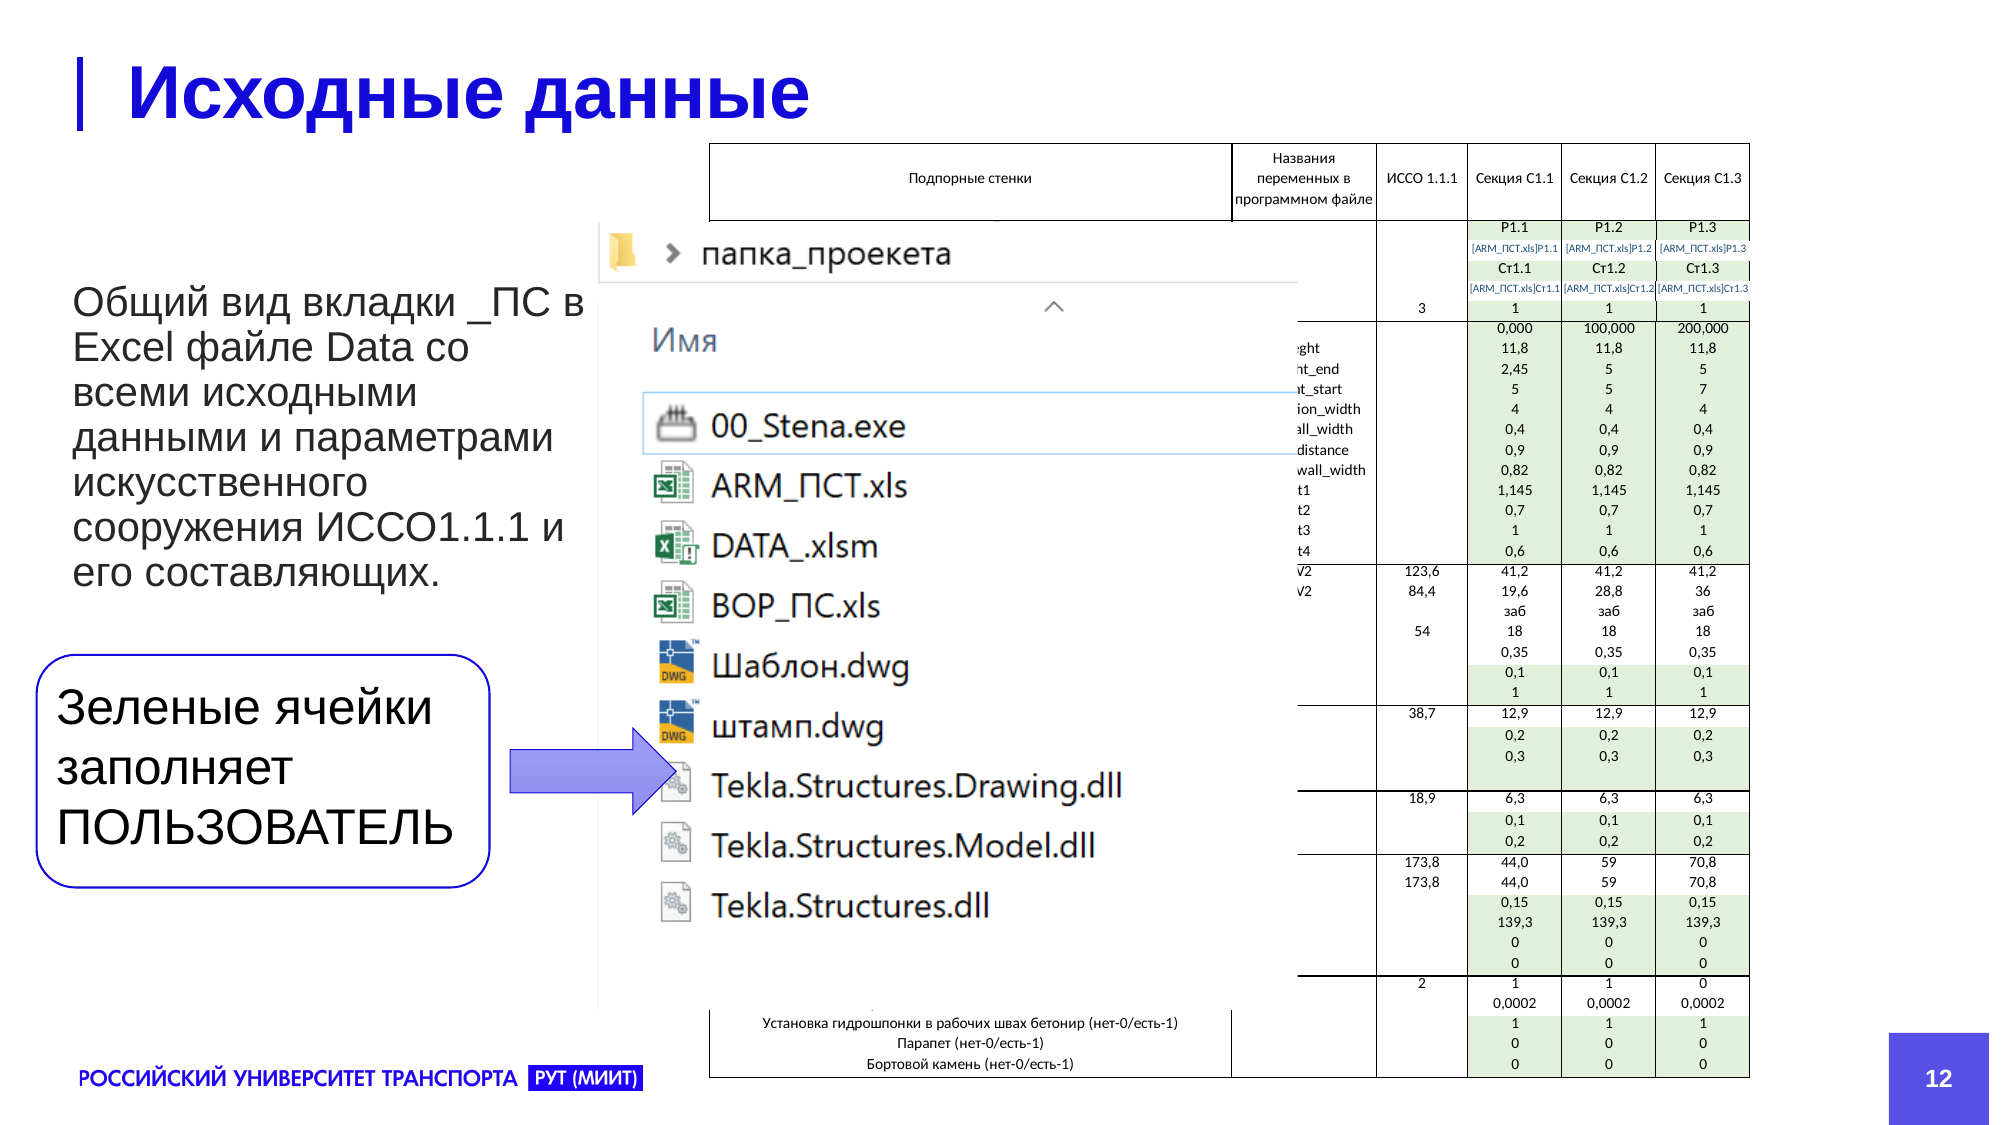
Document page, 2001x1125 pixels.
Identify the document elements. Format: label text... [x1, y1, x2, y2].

text_box Зеленые ячейки заполняет ПОЛЬЗОВАТЕЛЬ [41, 667, 503, 863]
text_box [509, 749, 597, 794]
slide_number 12 [1888, 1047, 1989, 1108]
text_box [35, 673, 488, 889]
text_box [45, 653, 481, 667]
title Исходные данные [112, 52, 1783, 136]
picture [597, 142, 1751, 1078]
list Общий вид вкладки _ПС в Excel файле Data со всеми исходными данными и параметрами искусственного сооружения ИССО1.1.1 и его составляющих. [57, 272, 597, 952]
